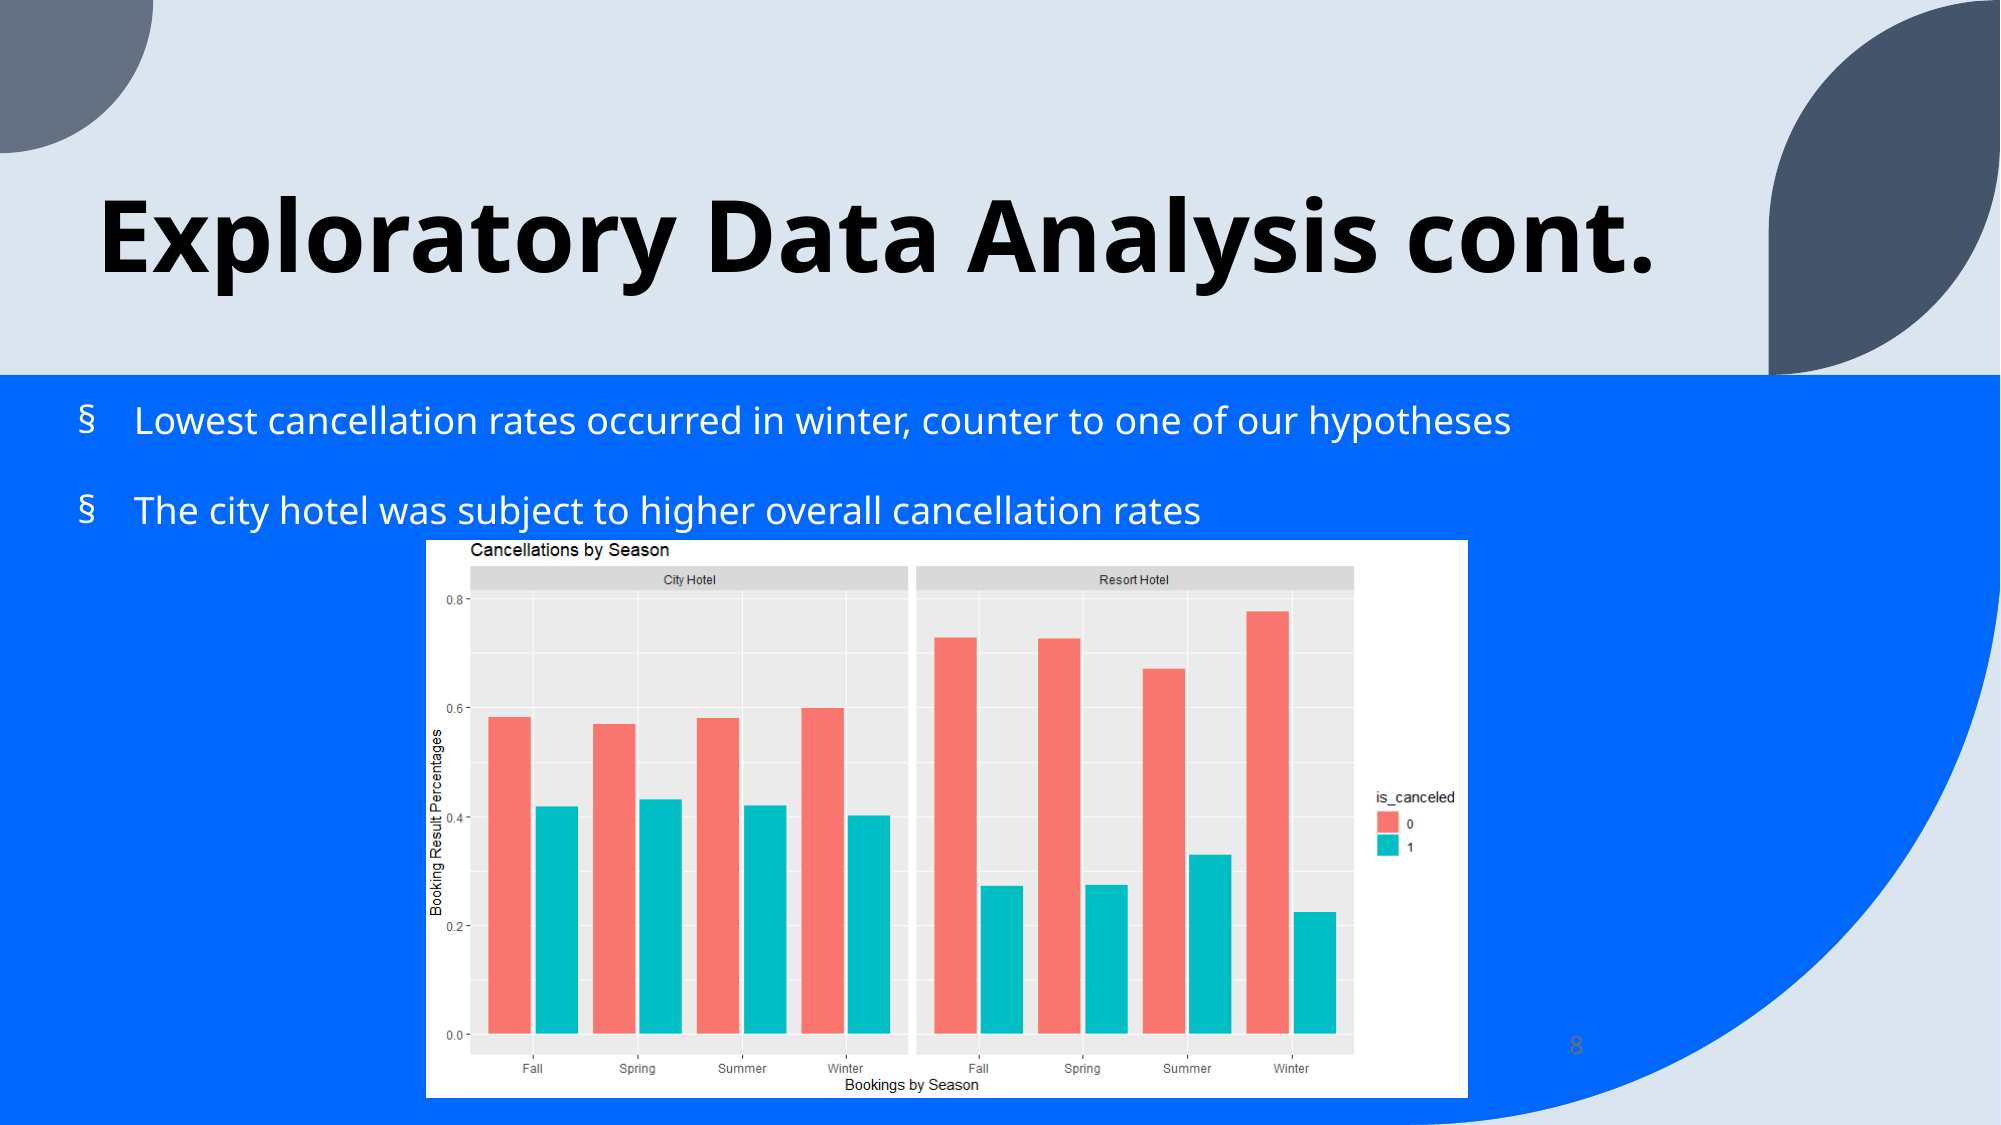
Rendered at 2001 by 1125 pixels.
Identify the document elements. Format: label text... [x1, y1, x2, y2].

picture [426, 540, 1468, 1098]
text_box Lowest cancellation rates occurred in winter, counter to one of our hypotheses The city hotel was subject to higher overall cancellation rates [62, 389, 1927, 540]
title Exploratory Data Analysis cont. [81, 84, 1686, 303]
slide_number 8 [1468, 1016, 1599, 1077]
